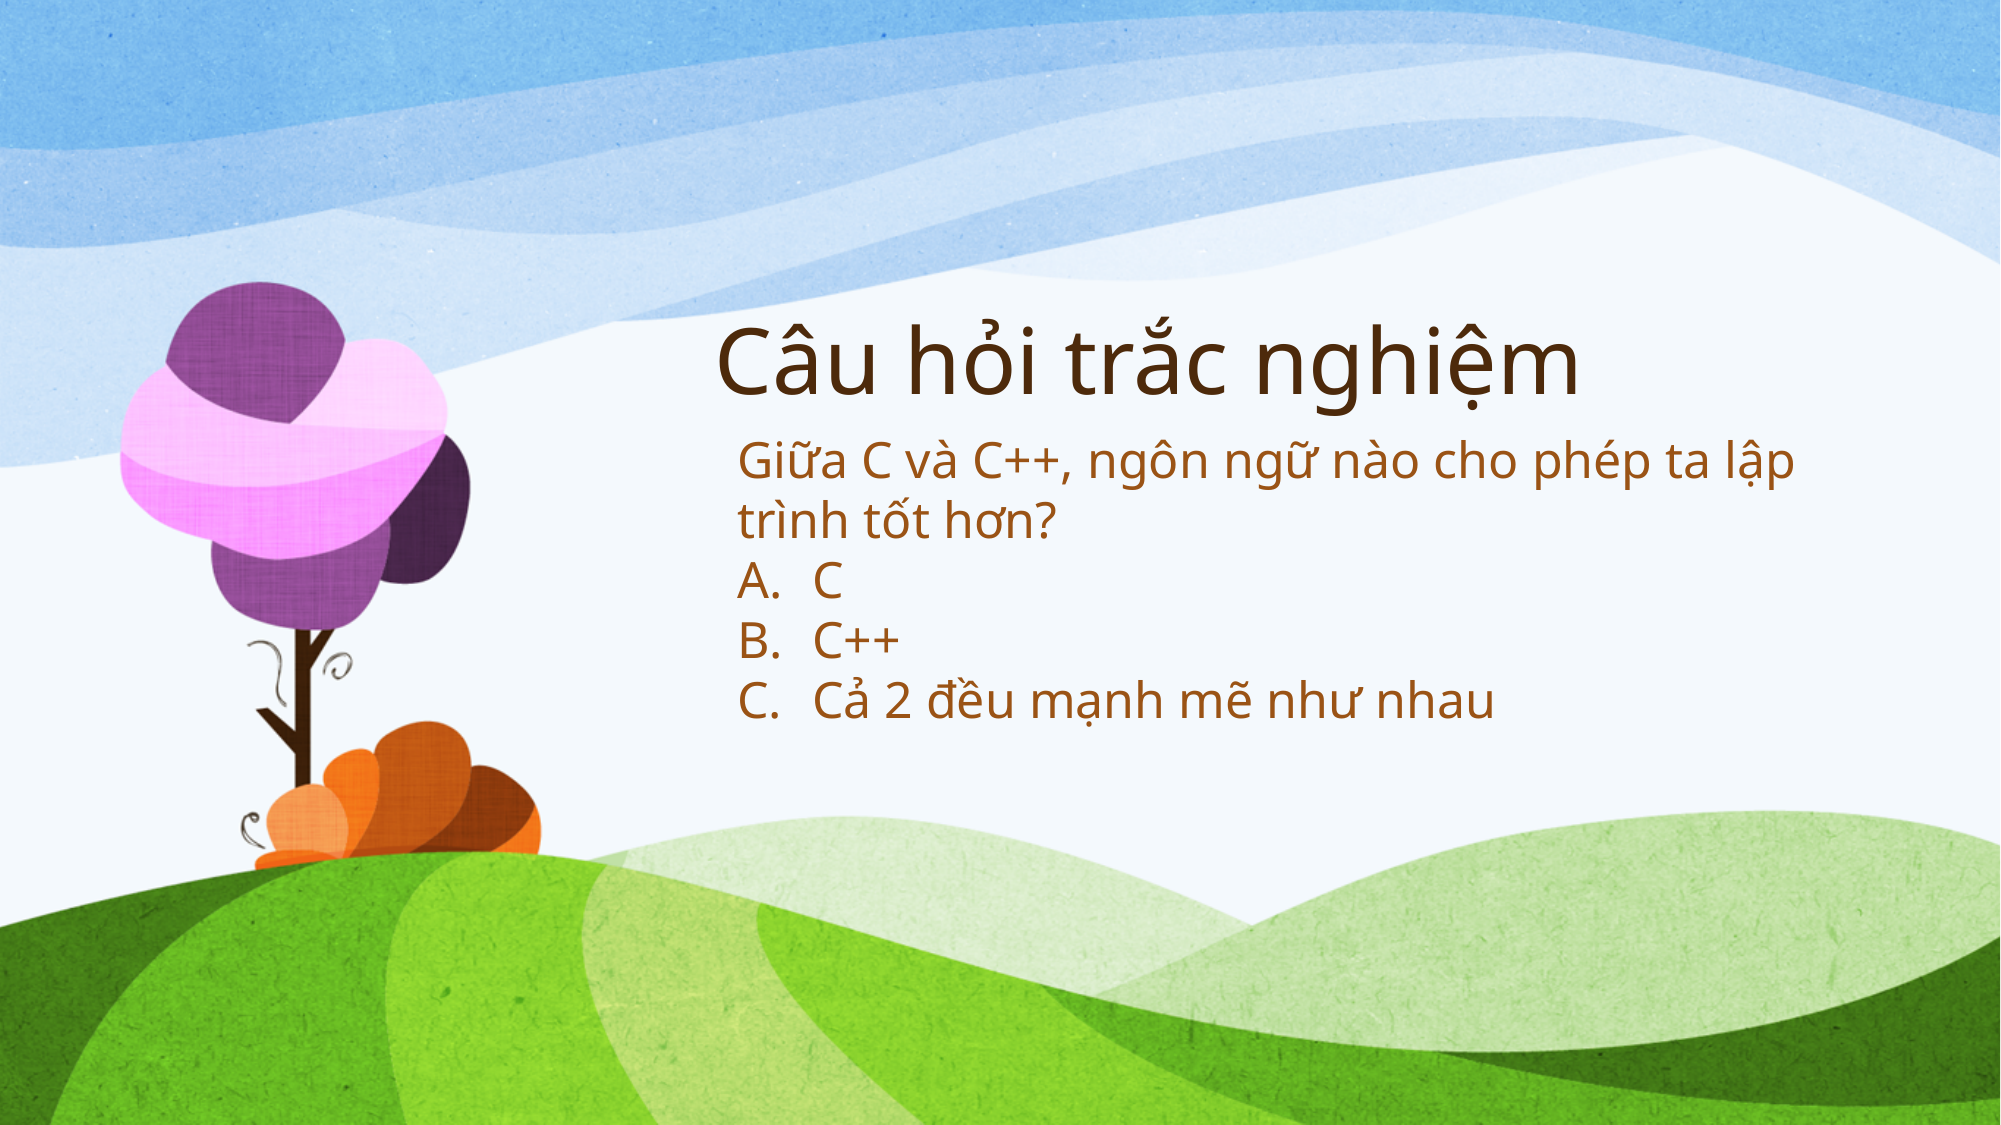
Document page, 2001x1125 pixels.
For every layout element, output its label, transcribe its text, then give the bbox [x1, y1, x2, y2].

title Câu hỏi trắc nghiệm [699, 121, 1825, 422]
picture [0, 0, 2001, 1125]
list Giữa C và C++, ngôn ngữ nào cho phép ta lập trình tốt hơn? C C++ Cả 2 đều mạnh mẽ như nhau [722, 421, 1848, 993]
